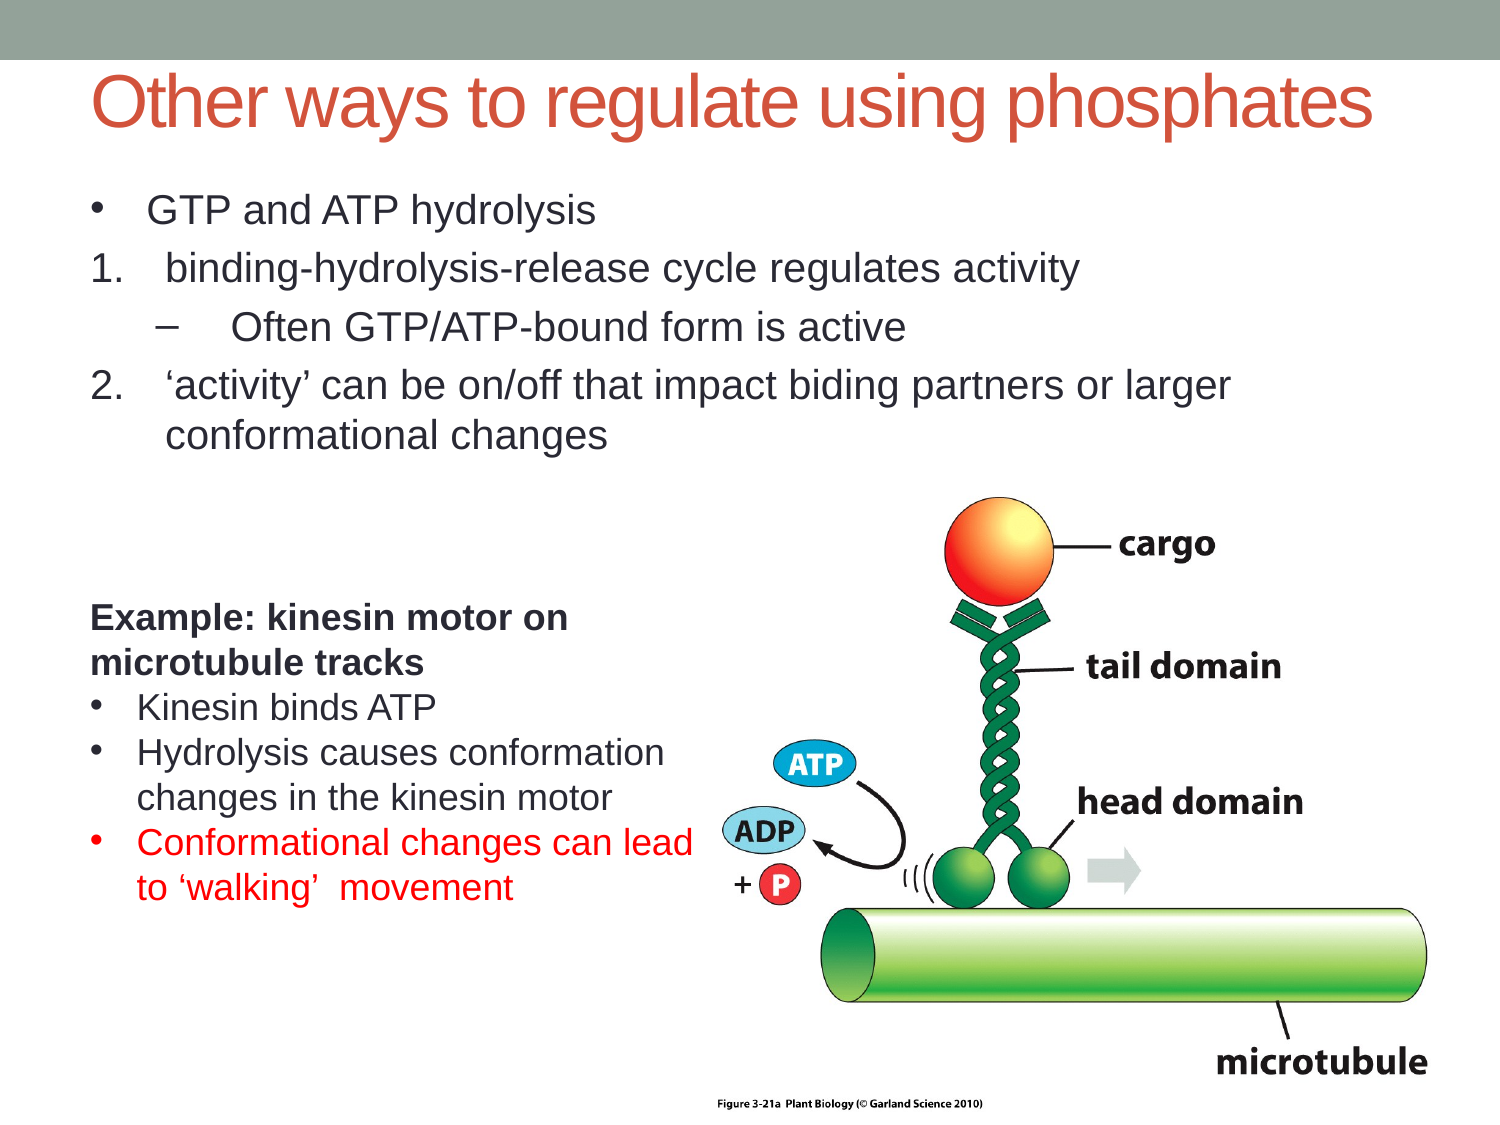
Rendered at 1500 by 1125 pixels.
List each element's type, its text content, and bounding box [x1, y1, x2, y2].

picture [711, 486, 1438, 1113]
text_box Other ways to regulate using phosphates [74, 3, 1425, 192]
text_box GTP and ATP hydrolysis binding-hydrolysis-release cycle regulates activity Often GTP/ATP-bound form is active ‘activity’ can be on/off that impact biding partners or larger conformational changes [74, 175, 1437, 400]
text_box Example: kinesin motor on microtubule tracks Kinesin binds ATP Hydrolysis causes conformation changes in the kinesin motor Conformational changes can lead to ‘walking’ movement [75, 585, 709, 915]
